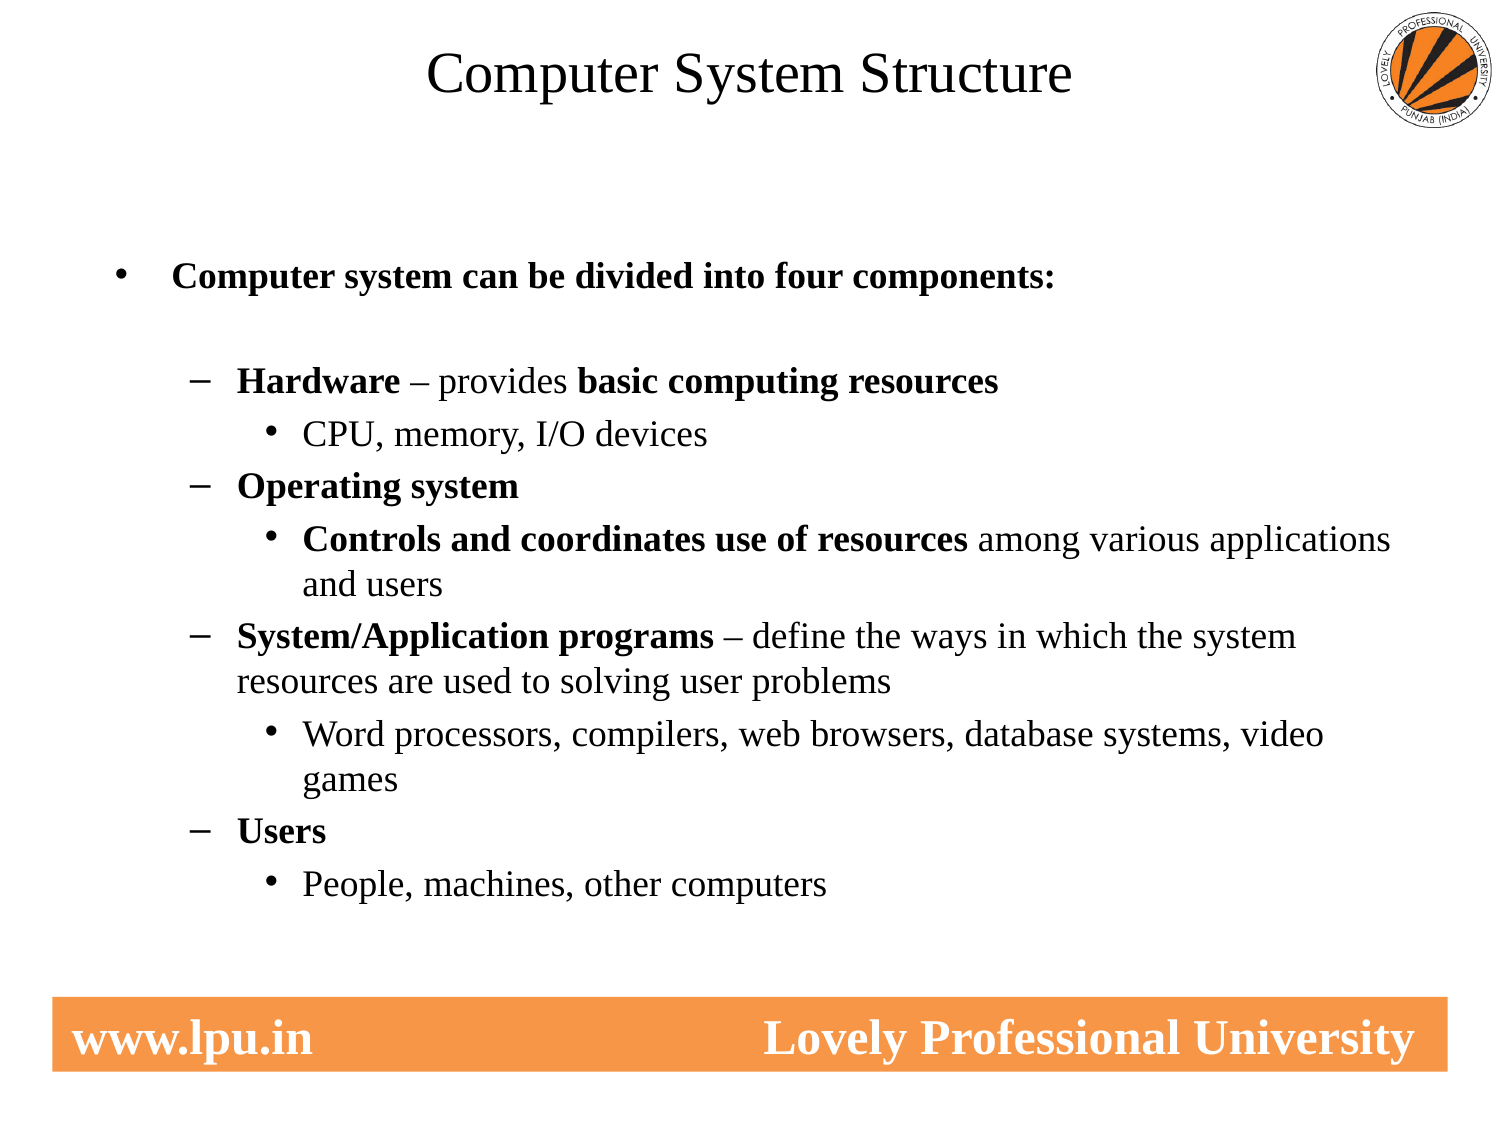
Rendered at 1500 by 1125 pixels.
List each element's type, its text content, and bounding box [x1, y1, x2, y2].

list Computer system can be divided into four components: Hardware – provides basic computing resources CPU, memory, I/O devices Operating system Controls and coordinates use of resources among various applications and users System/Application programs – define the ways in which the system resources are used to solving user problems Word processors, compilers, web browsers, database systems, video games Users People, machines, other computers [99, 243, 1425, 996]
picture [1375, 11, 1492, 128]
text_box www.lpu.in Lovely Professional University [52, 996, 1448, 1072]
